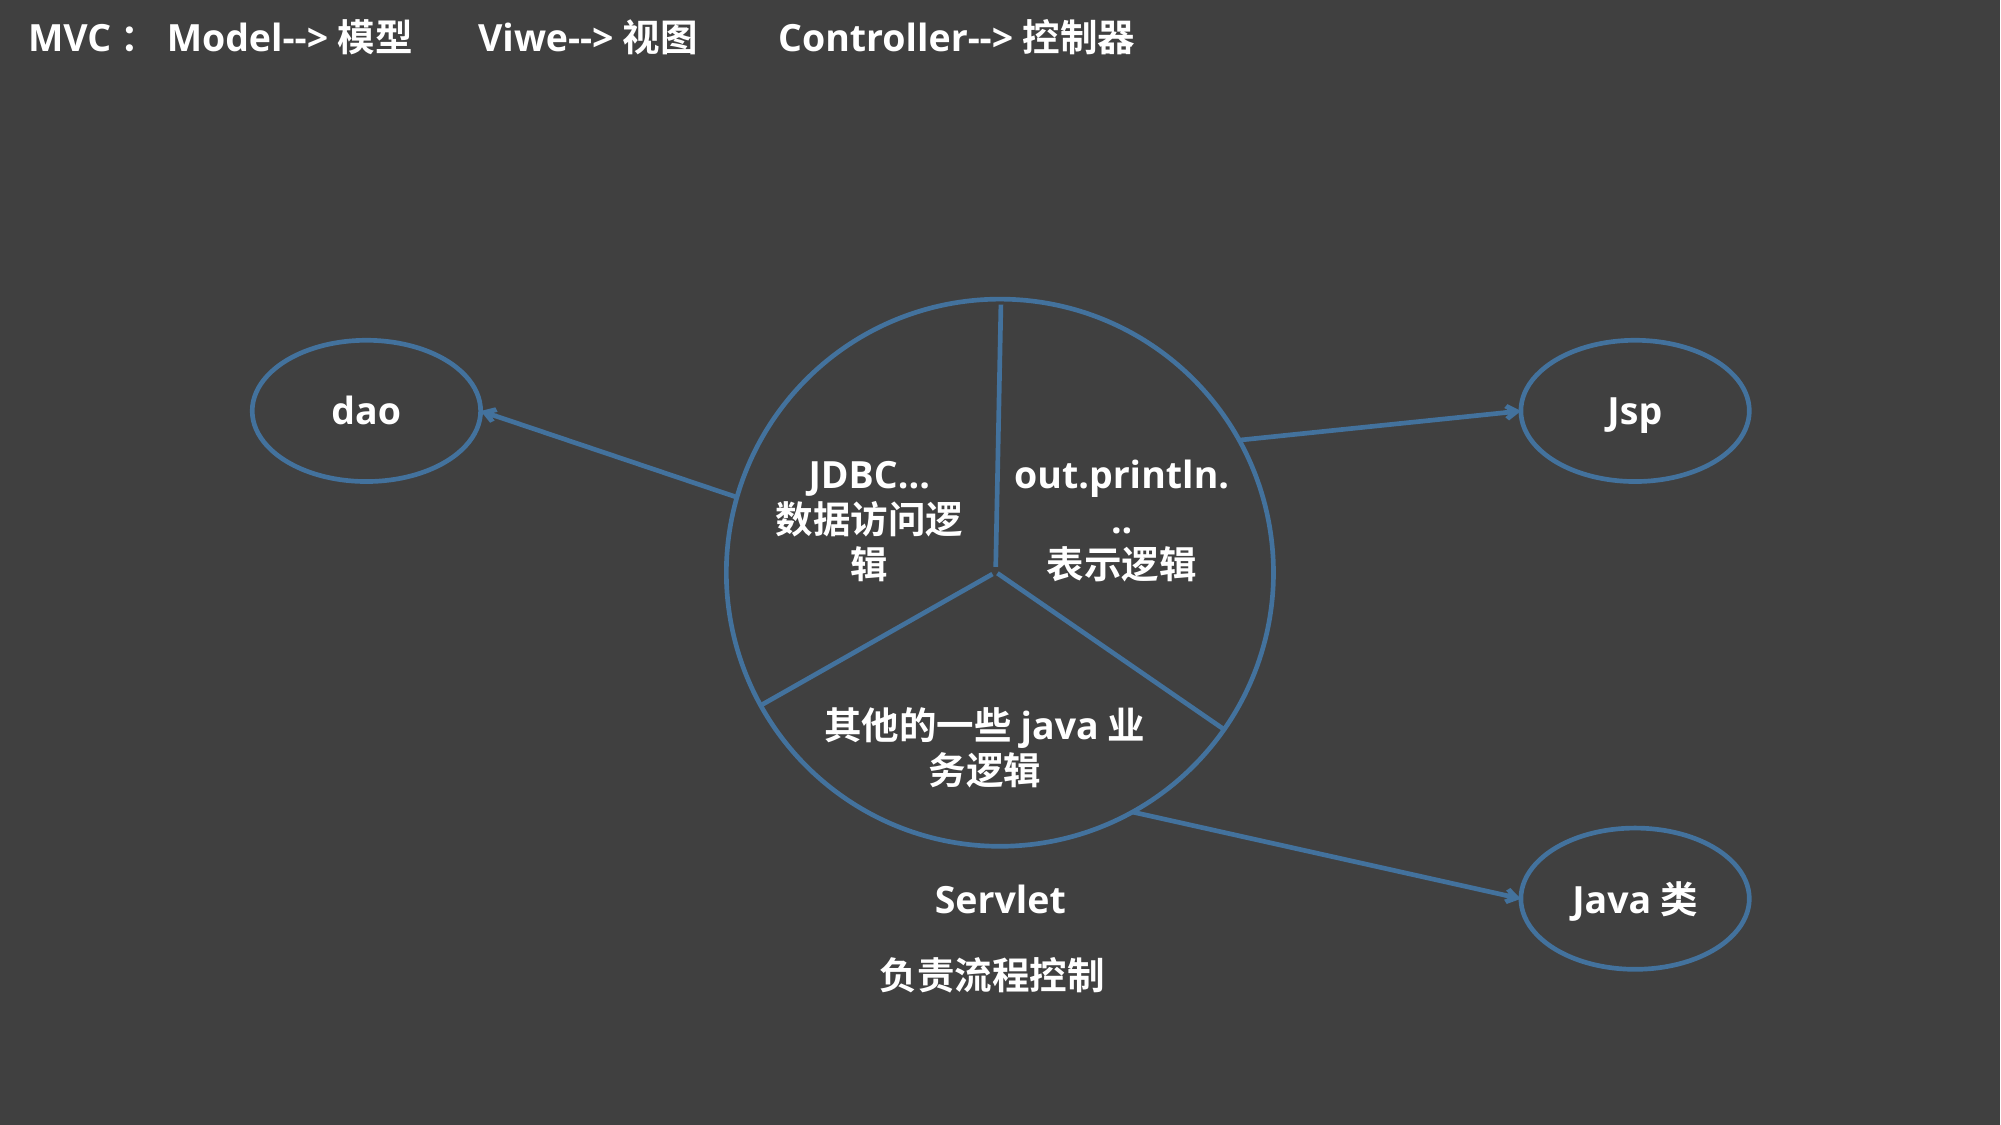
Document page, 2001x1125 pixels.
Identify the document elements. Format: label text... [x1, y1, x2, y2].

text_box Jsp [1539, 379, 1731, 440]
text_box [1519, 827, 1751, 971]
text_box 负责流程控制 [852, 944, 1133, 1005]
text_box [1519, 339, 1751, 483]
text_box [251, 339, 482, 483]
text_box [1239, 410, 1521, 441]
text_box MVC：Model-->模型 Viwe-->视图 Controller-->控制器 [13, 6, 1987, 157]
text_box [480, 410, 737, 498]
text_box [726, 299, 1274, 847]
text_box dao [271, 379, 462, 440]
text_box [1132, 811, 1521, 899]
text_box Servlet [817, 868, 1184, 929]
text_box Java类 [1539, 868, 1731, 929]
